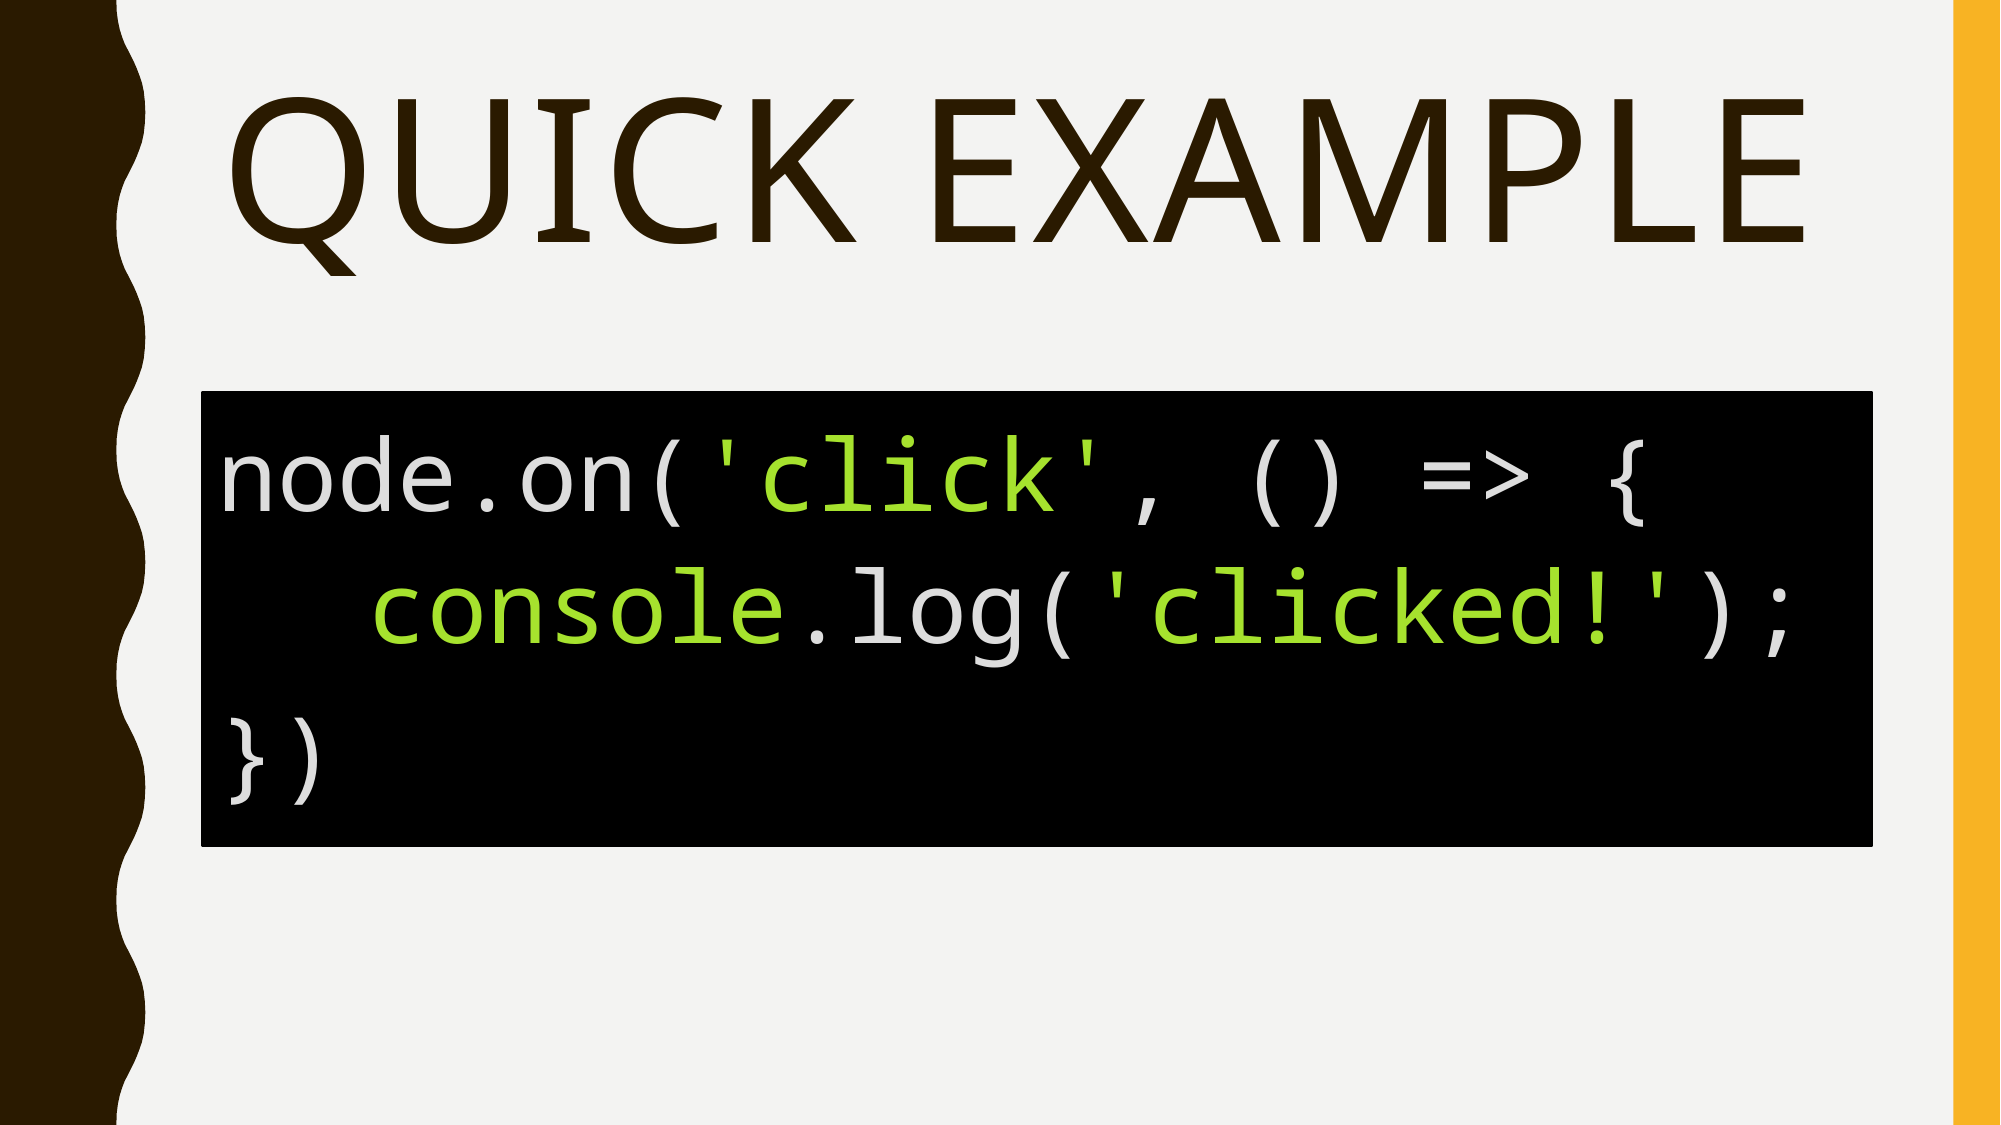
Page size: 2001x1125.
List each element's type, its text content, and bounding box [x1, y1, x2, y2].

list node.on('click', () => { console.log('clicked!'); }) [201, 391, 1873, 847]
title Quick Example [205, 62, 1875, 308]
